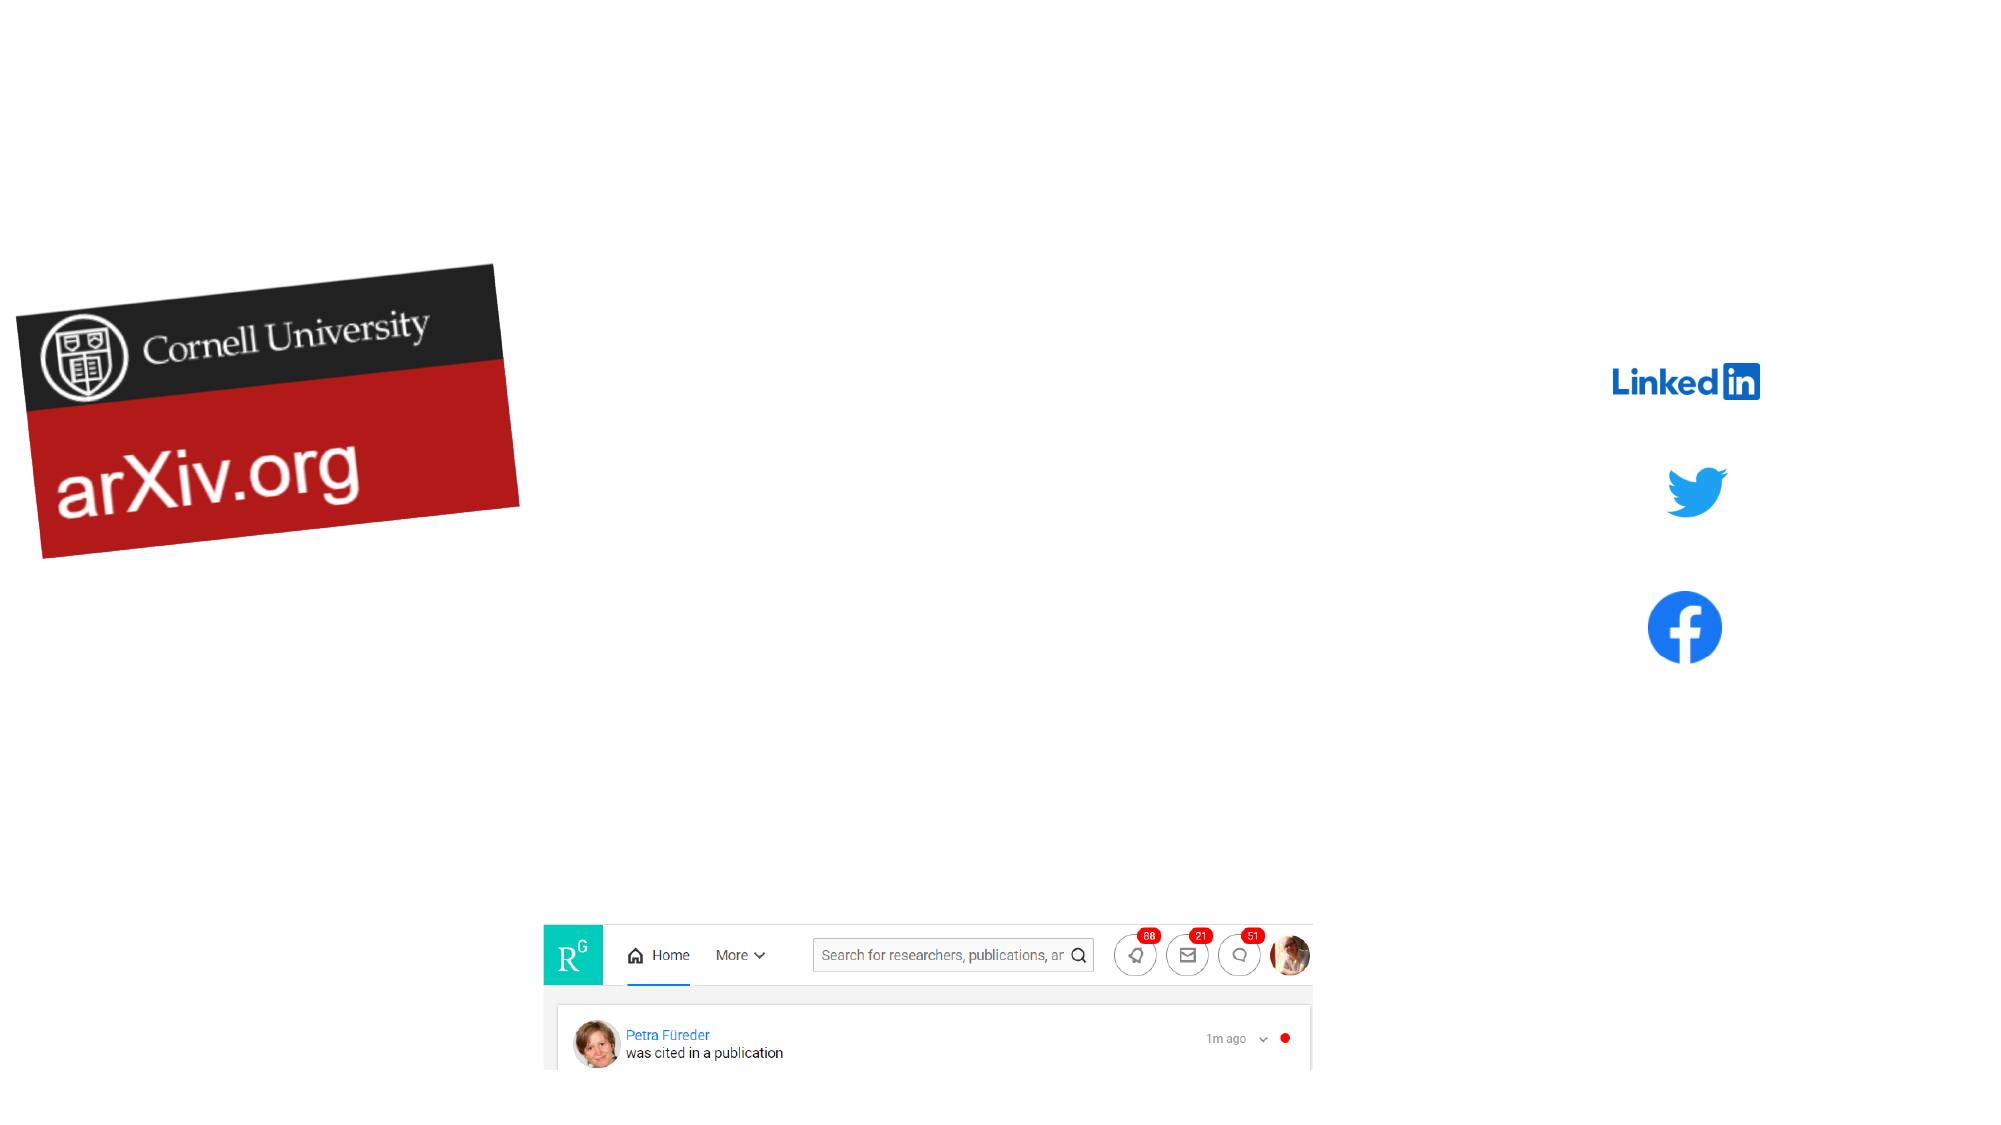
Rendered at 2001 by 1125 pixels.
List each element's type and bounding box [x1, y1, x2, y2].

picture [1592, 311, 1775, 702]
picture [543, 924, 1363, 1070]
picture [16, 264, 519, 558]
